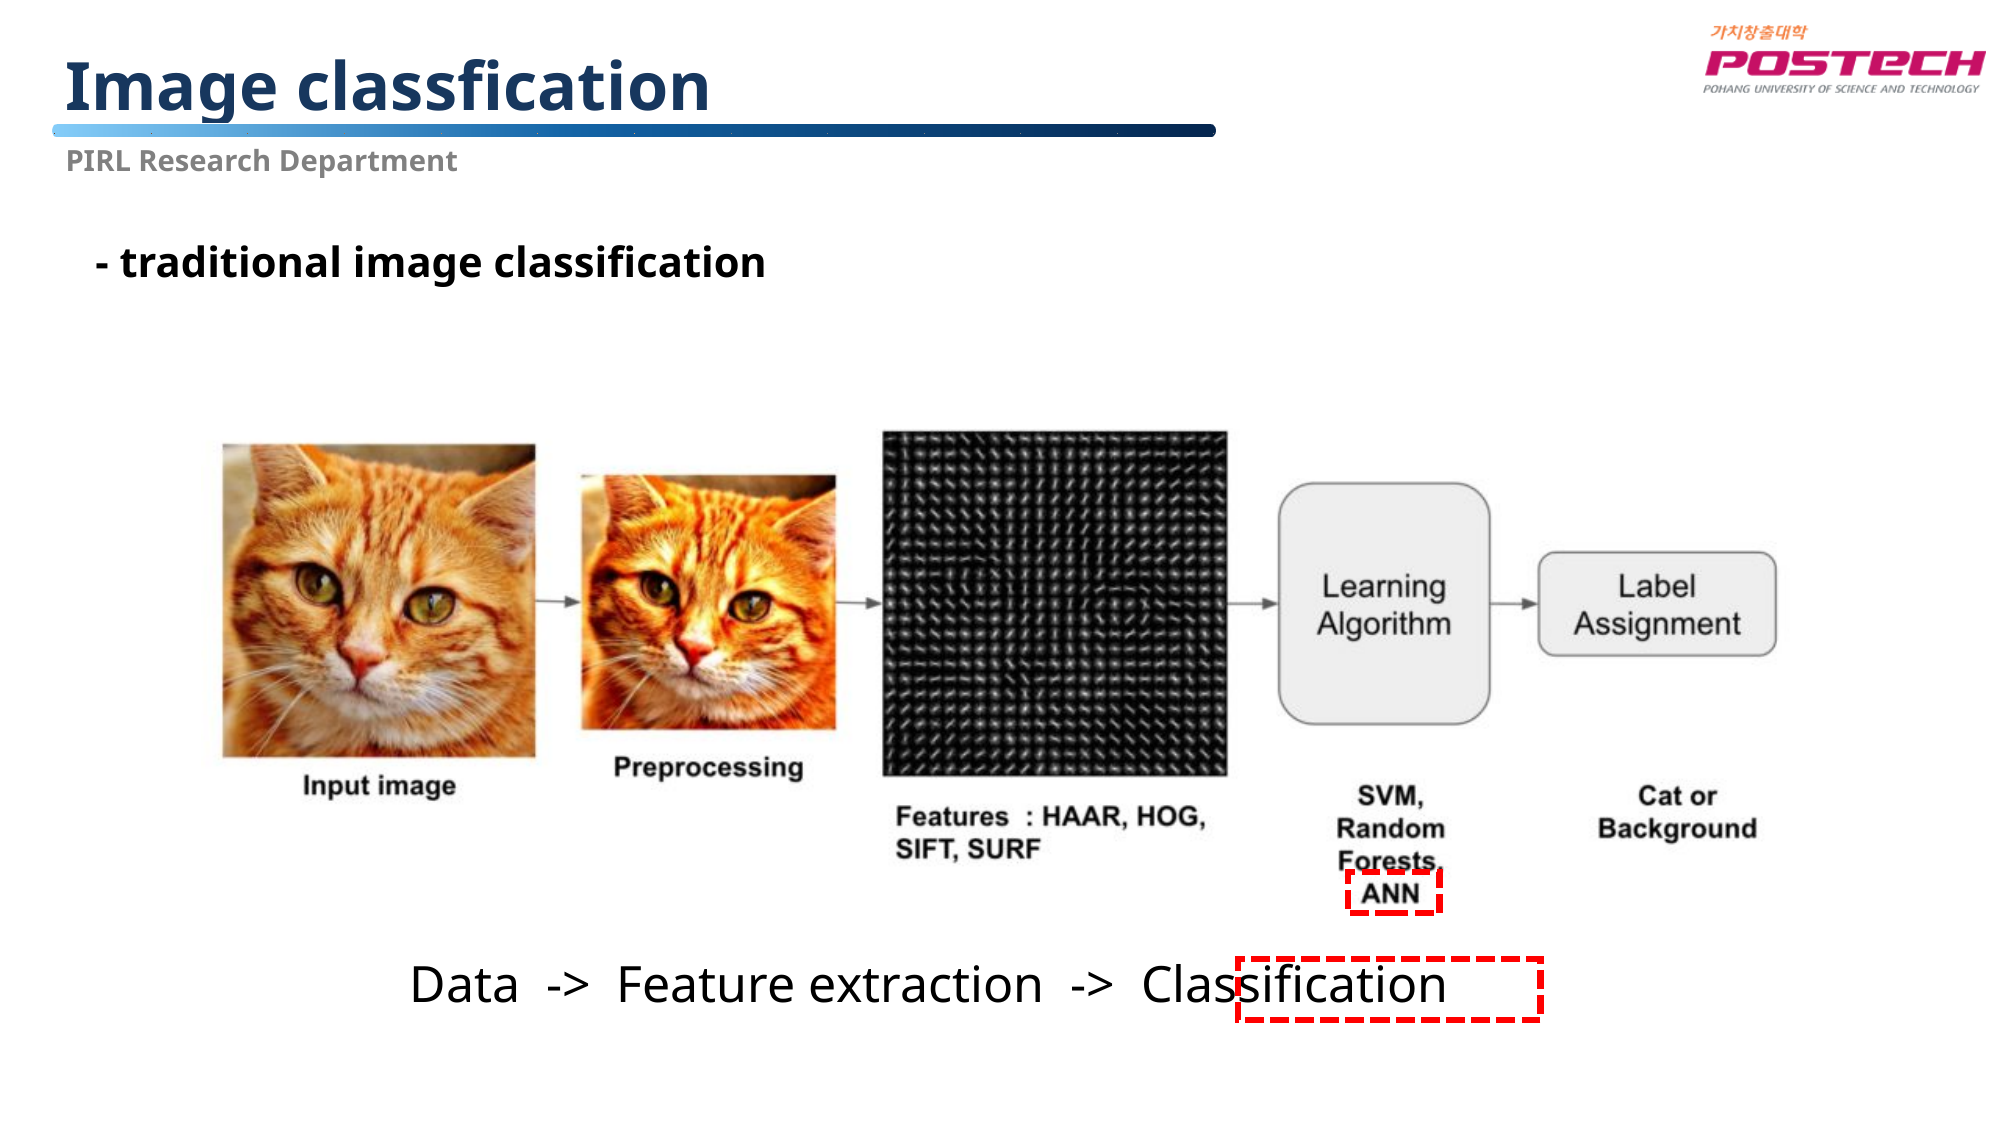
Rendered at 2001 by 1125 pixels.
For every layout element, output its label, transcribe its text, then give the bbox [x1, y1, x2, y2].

text_box Data -> Feature extraction -> Classification [394, 948, 1464, 1020]
picture [201, 366, 1802, 948]
picture [1703, 25, 1986, 93]
text_box - traditional image classification [80, 228, 1329, 294]
text_box [1237, 958, 1542, 1021]
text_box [50, 36, 1217, 168]
